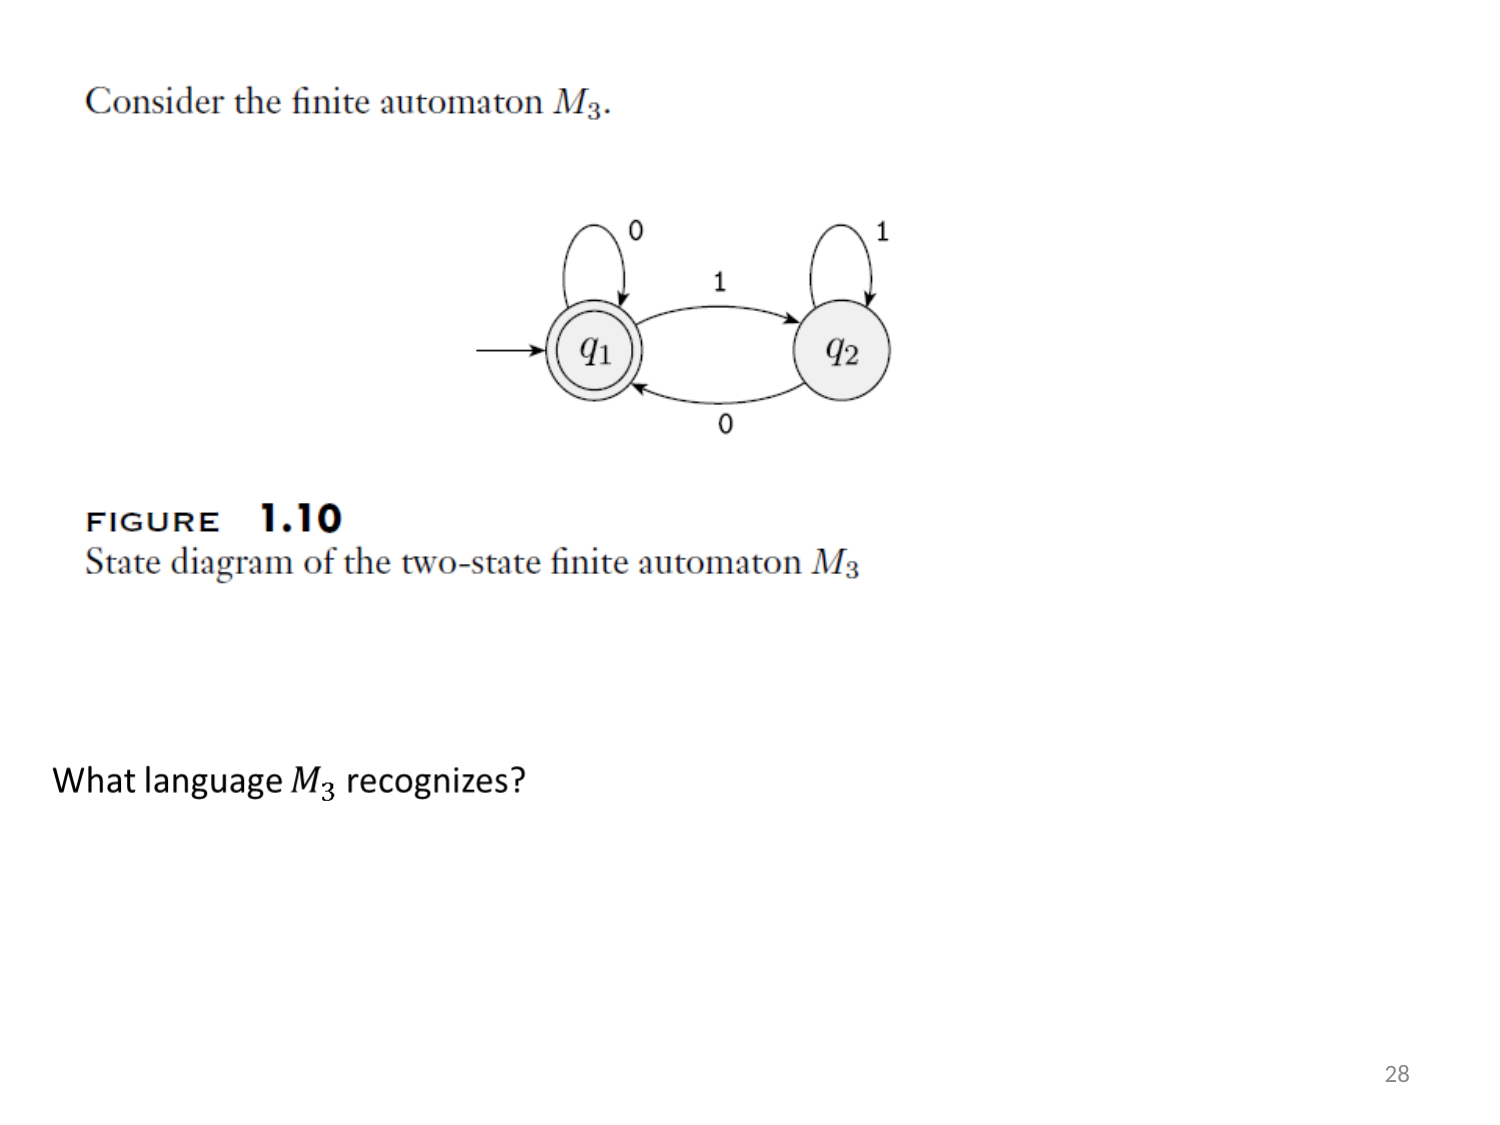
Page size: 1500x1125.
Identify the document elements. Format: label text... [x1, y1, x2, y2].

slide_number ‹#› [1074, 1042, 1425, 1103]
picture [62, 62, 968, 610]
text_box [37, 749, 1250, 811]
